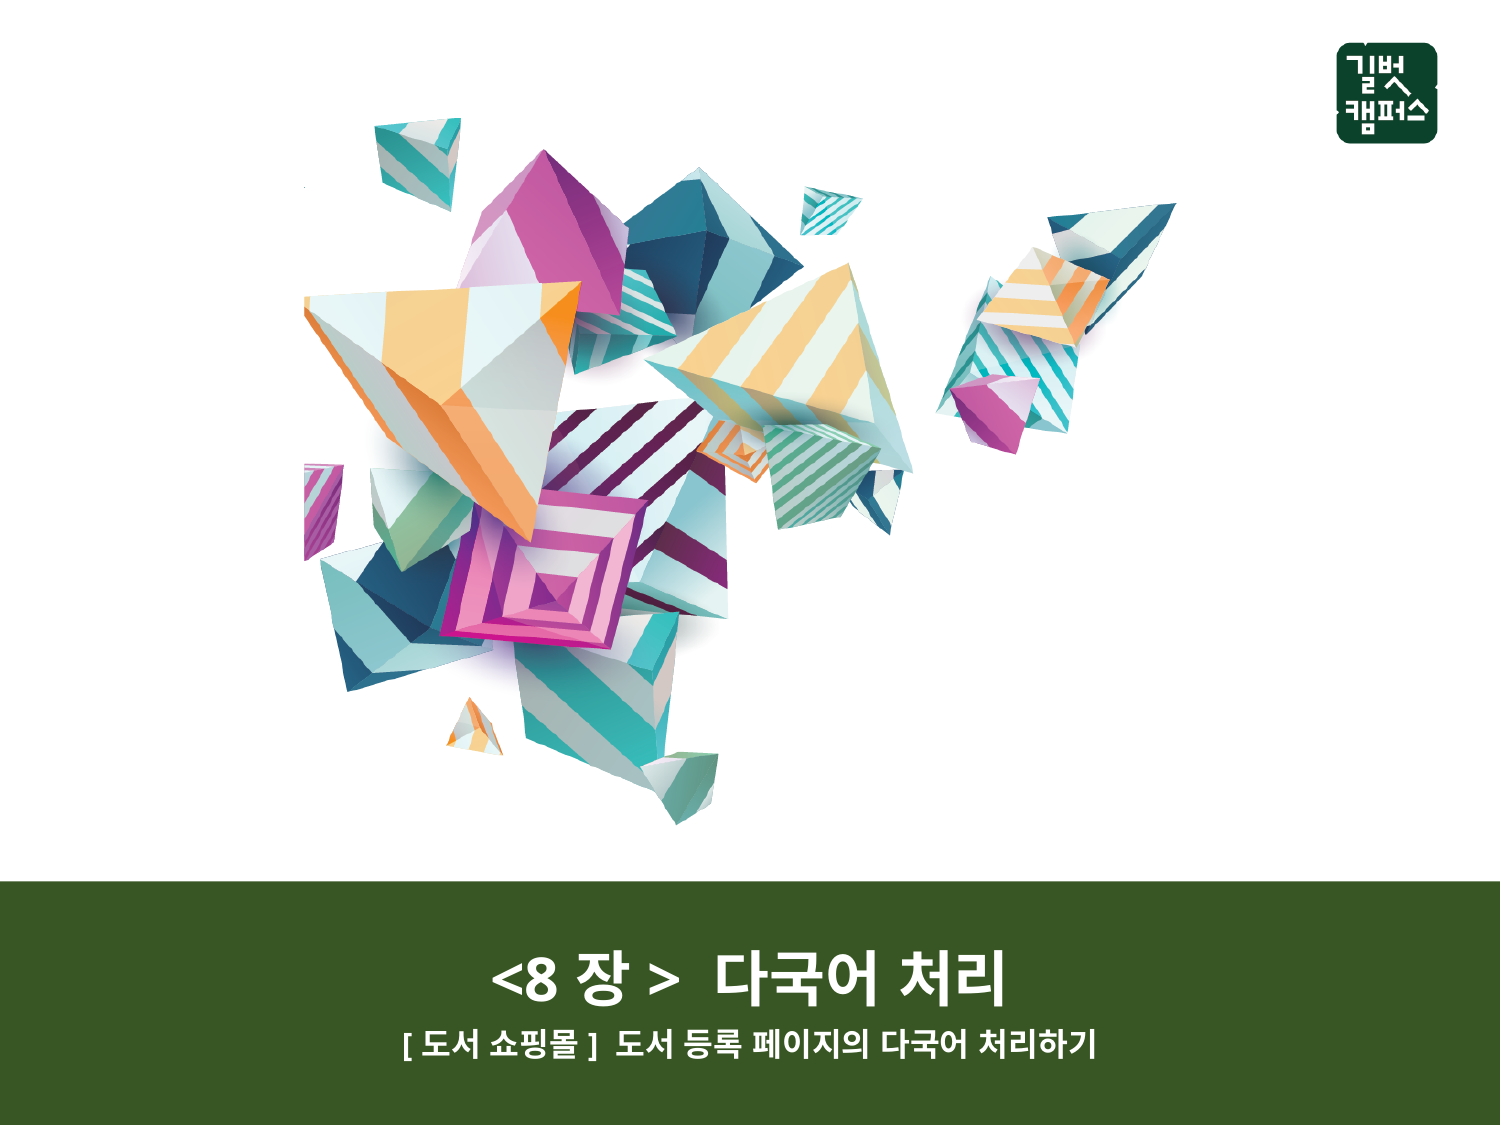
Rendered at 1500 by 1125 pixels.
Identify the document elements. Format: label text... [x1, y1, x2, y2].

picture [1332, 39, 1442, 147]
text_box <8장> 다국어 처리 [도서 쇼핑몰] 도서 등록 페이지의 다국어 처리하기 [374, 923, 1125, 1074]
text_box [19, 880, 1500, 1125]
picture [299, 118, 1201, 831]
